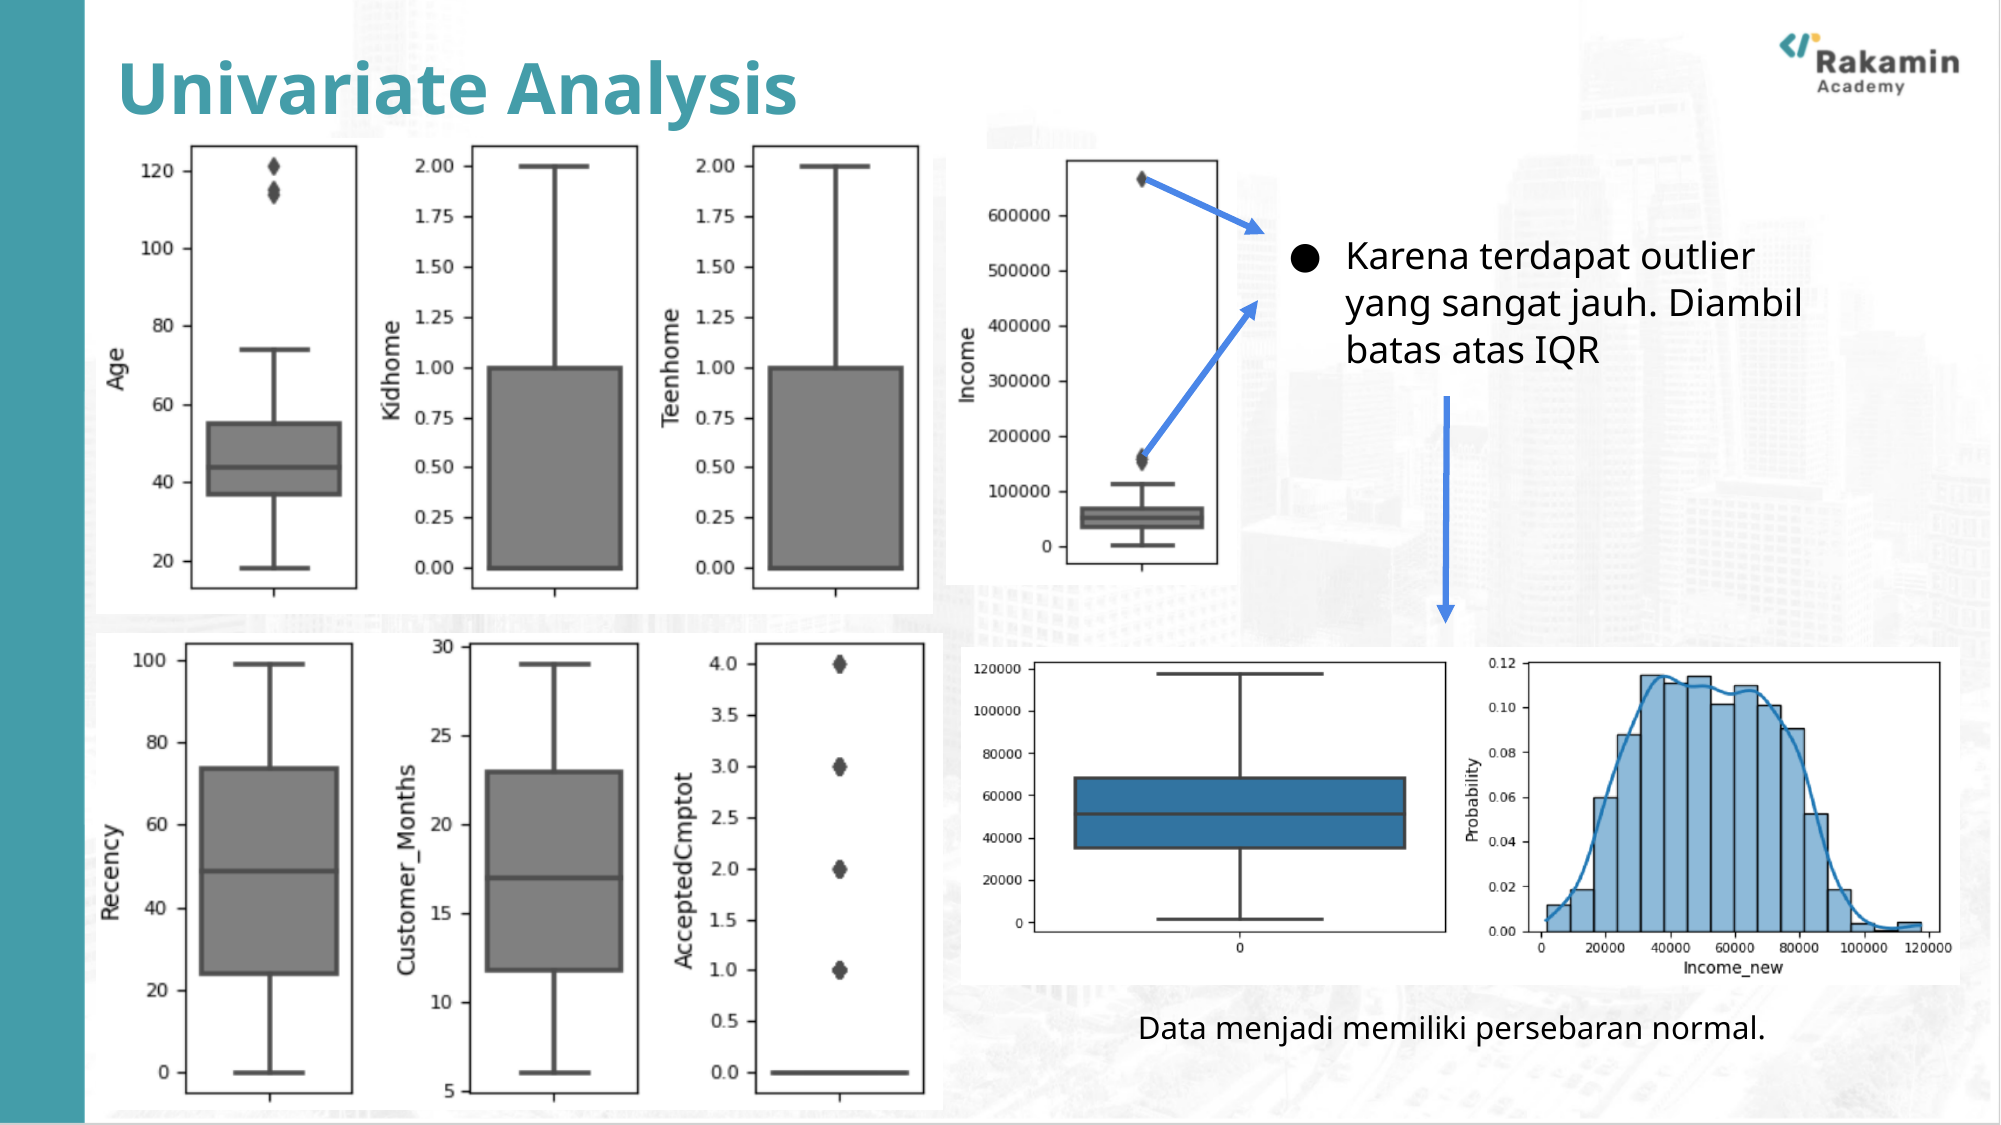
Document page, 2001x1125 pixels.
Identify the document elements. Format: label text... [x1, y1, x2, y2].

picture [0, 0, 2001, 1125]
title Univariate Analysis [96, 24, 1932, 150]
list Data menjadi memiliki persebaran normal. [1042, 994, 1900, 1070]
list Karena terdapat outlier yang sangat jauh. Diambil batas atas IQR [1250, 209, 1856, 417]
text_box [1143, 299, 1259, 456]
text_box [1145, 178, 1266, 235]
